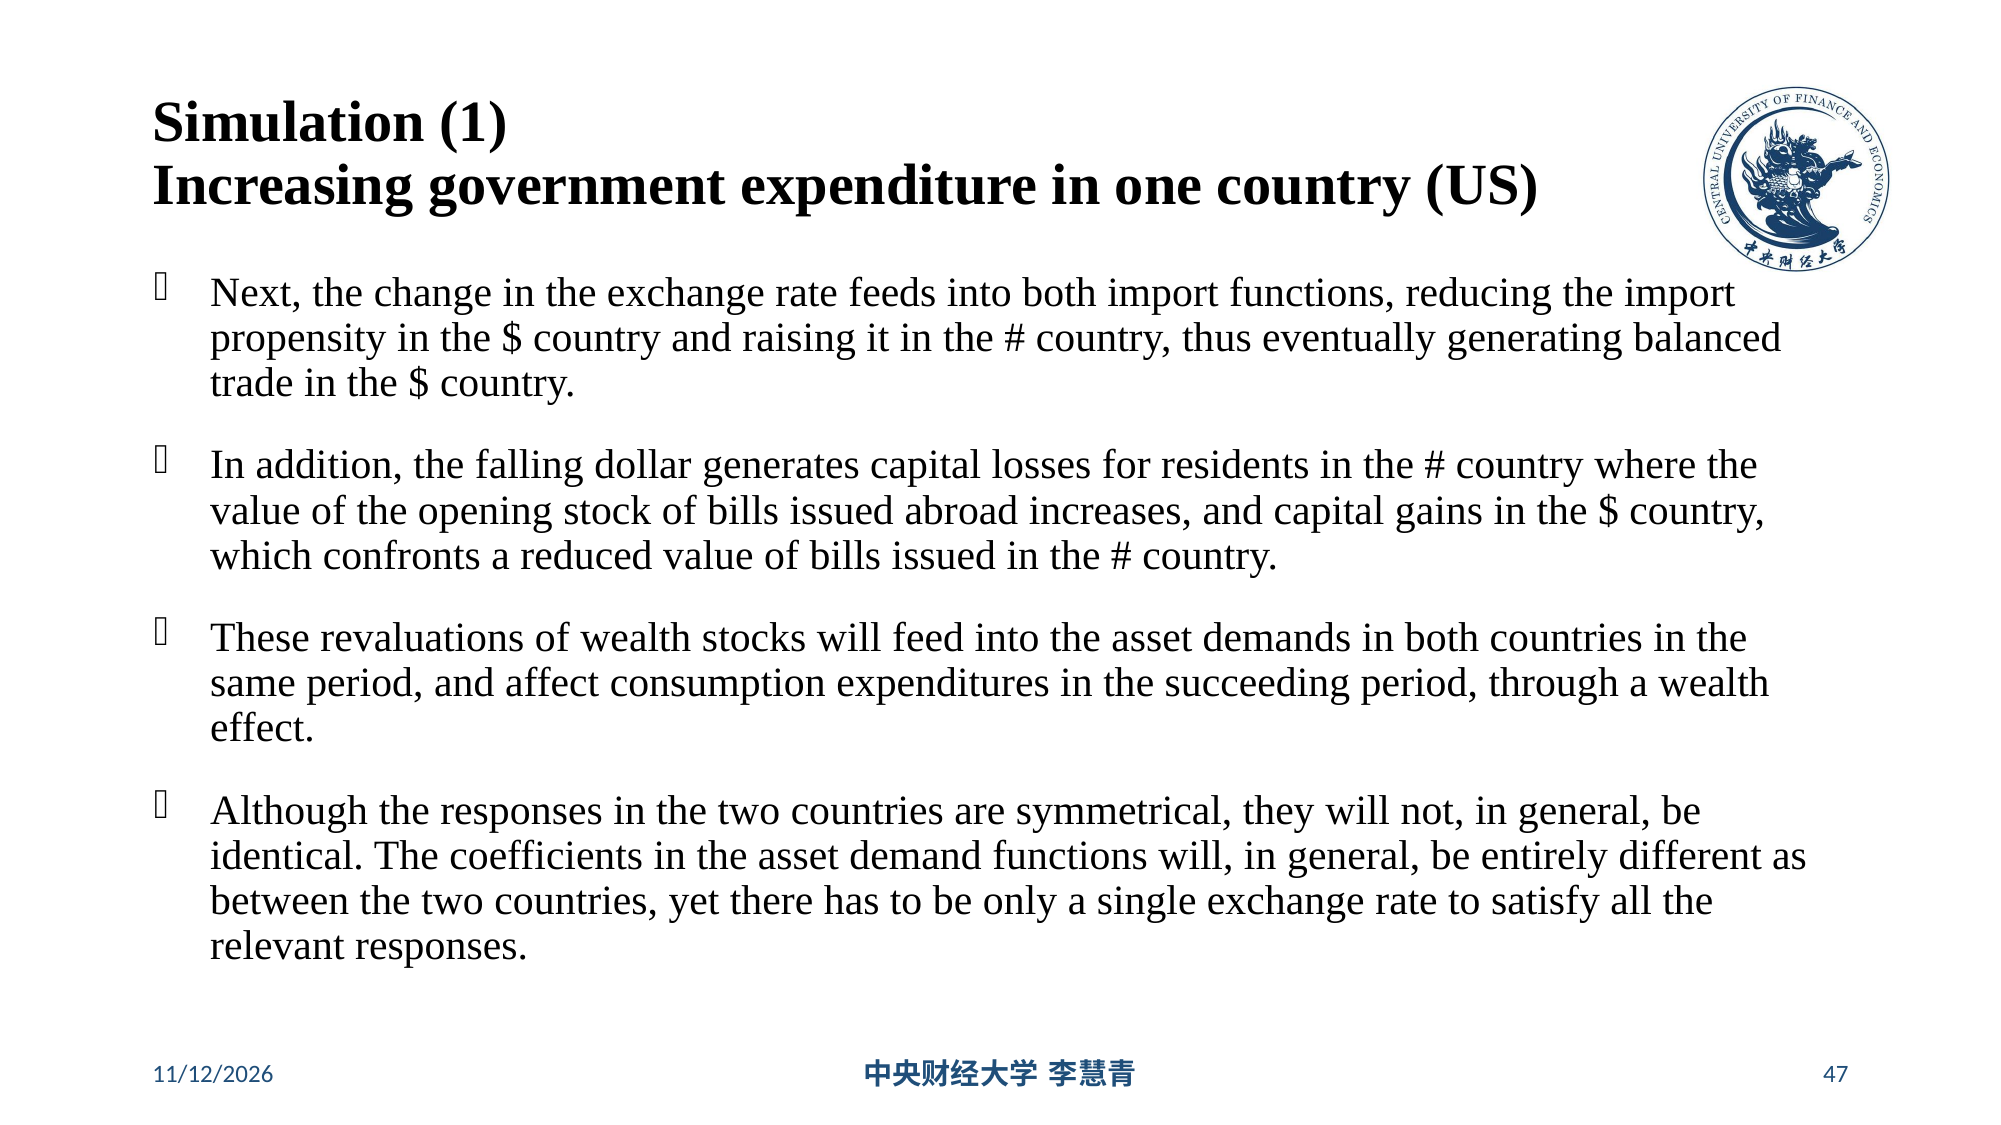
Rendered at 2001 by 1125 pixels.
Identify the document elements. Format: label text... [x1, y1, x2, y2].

slide_number 47 [1413, 1042, 1864, 1103]
footer 中央财经大学 李慧青 [662, 1042, 1338, 1103]
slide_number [137, 1042, 588, 1103]
picture [1827, 52, 1980, 307]
list Next, the change in the exchange rate feeds into both import functions, reducing the import propensity in the $ country and raising it in the # country, thus eventually generating balanced trade in the $ country. In addition, the falling dollar generates capital losses for residents in the # country where the value of the opening stock of bills issued abroad increases, and capital gains in the $ country, which confronts a reduced value of bills issued in the # country. These revaluations of wealth stocks will feed into the asset demands in both countries in the same period, and affect consumption expenditures in the succeeding period, through a wealth effect. Although the responses in the two countries are symmetrical, they will not, in general, be identical. The coefficients in the asset demand functions will, in general, be entirely different as between the two countries, yet there has to be only a single exchange rate to satisfy all the relevant responses. [101, 262, 1827, 1105]
title Simulation (1) Increasing government expenditure in one country (US) [137, 45, 1863, 263]
